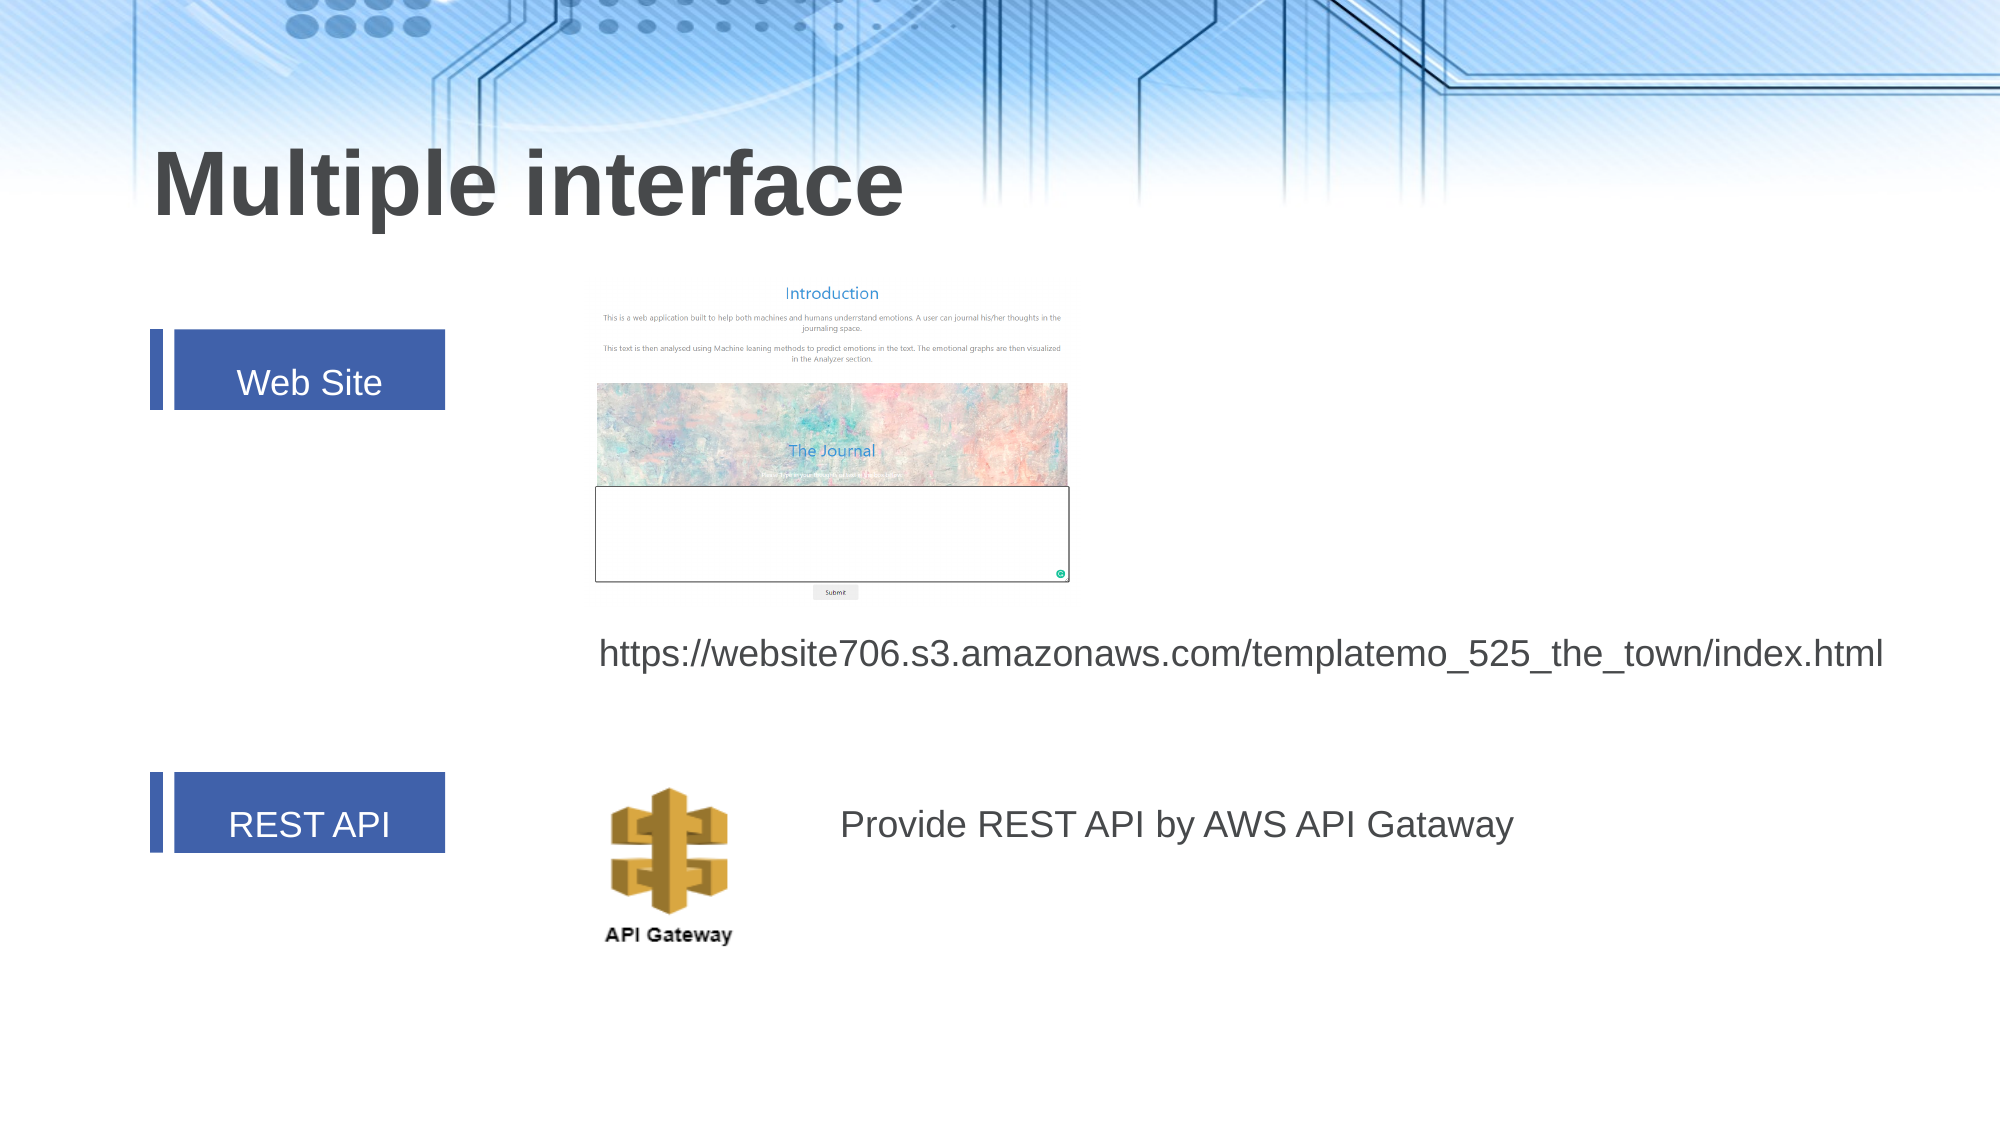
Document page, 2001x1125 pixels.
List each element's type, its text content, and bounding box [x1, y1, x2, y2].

title Multiple interface [137, 93, 1863, 278]
text_box Provide REST API by AWS API Gataway [825, 792, 2000, 853]
text_box Web Site [174, 329, 446, 410]
text_box [150, 772, 163, 853]
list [584, 277, 1081, 607]
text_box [571, 772, 782, 963]
text_box [150, 329, 163, 410]
picture [0, 0, 2000, 454]
text_box REST API [174, 772, 446, 853]
text_box https://website706.s3.amazonaws.com/templatemo_525_the_town/index.html [584, 622, 1940, 682]
